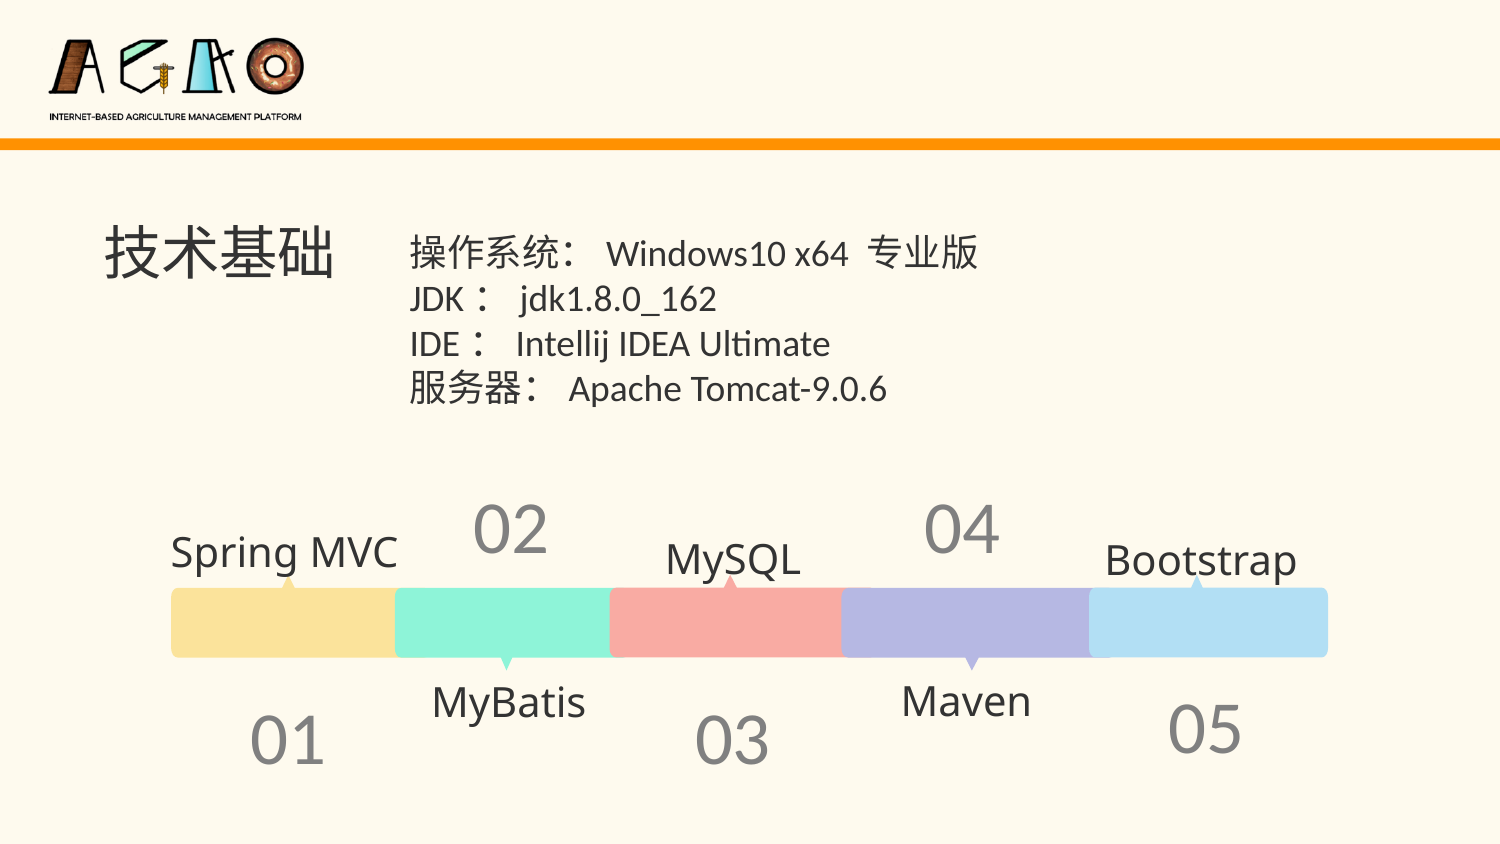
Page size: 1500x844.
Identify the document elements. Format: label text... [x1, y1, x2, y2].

text_box 02 [458, 471, 565, 576]
picture [41, 32, 310, 125]
text_box 01 [235, 681, 342, 787]
text_box [394, 587, 615, 658]
text_box [171, 576, 400, 658]
text_box MySQL [649, 500, 817, 591]
text_box 操作系统：Windows10 x64 专业版 JDK：jdk1.8.0_162 IDE：Intellij IDEA Ultimate 服务器：Apache Tomcat-9.0.6 [394, 221, 1387, 416]
text_box 04 [909, 471, 1016, 576]
text_box [609, 587, 848, 658]
text_box MyBatis [430, 650, 764, 726]
text_box 05 [1153, 671, 1260, 777]
text_box Spring MVC [170, 500, 458, 576]
text_box [0, 136, 1500, 152]
text_box 技术基础 [88, 173, 1353, 294]
text_box 03 [680, 681, 786, 787]
text_box [1089, 587, 1329, 658]
text_box Bootstrap [1089, 501, 1313, 591]
text_box [841, 587, 1093, 658]
text_box Maven [885, 642, 1048, 733]
